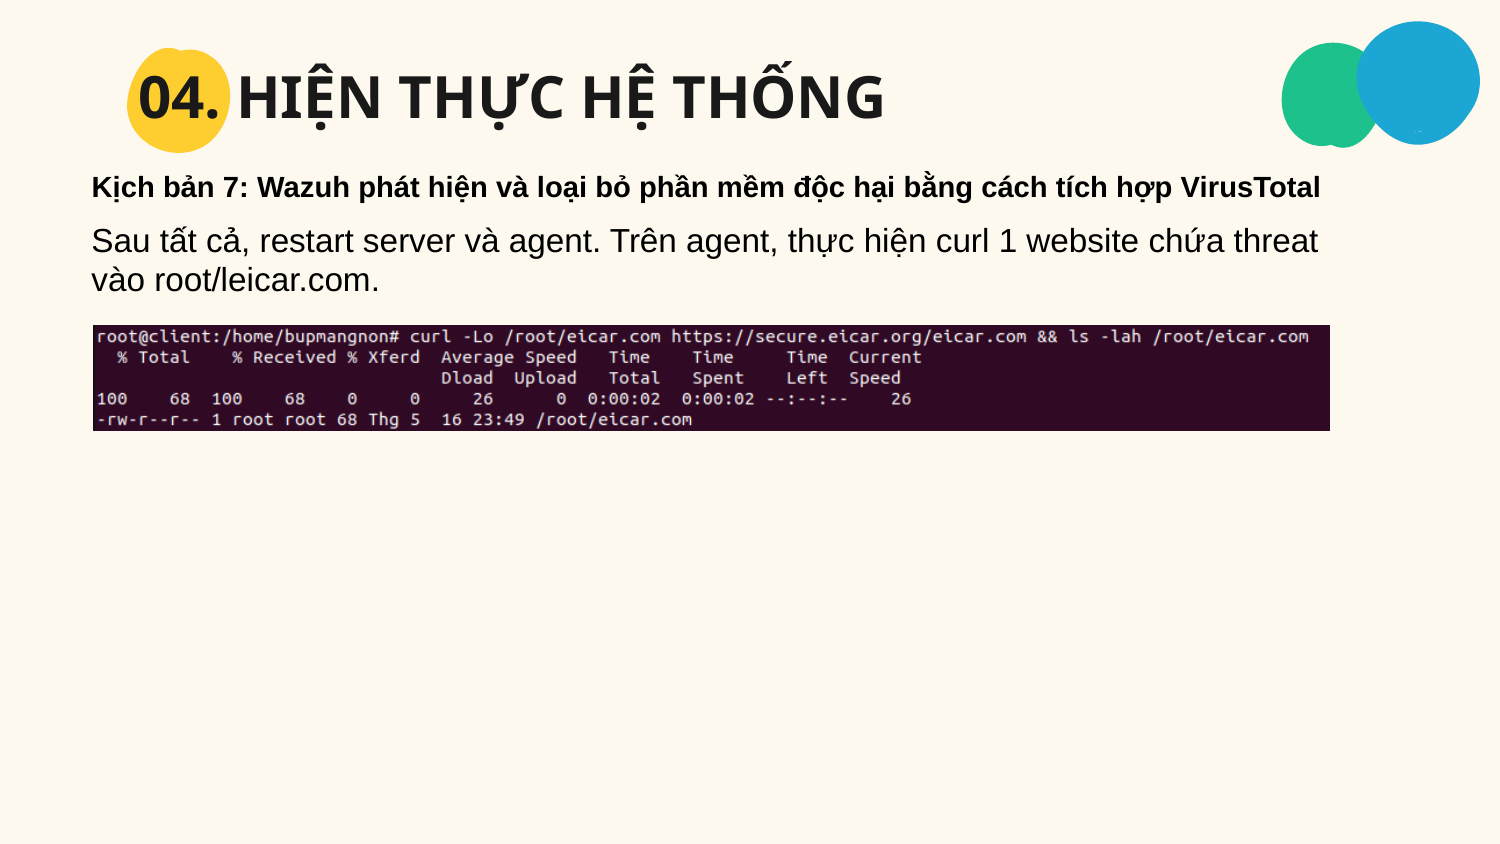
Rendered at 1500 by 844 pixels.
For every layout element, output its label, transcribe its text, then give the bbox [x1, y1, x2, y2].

text_box [1307, 42, 1361, 50]
text_box [1356, 21, 1480, 145]
text_box [150, 145, 206, 153]
title 04. HIỆN THỰC HỆ THỐNG [123, 50, 1389, 145]
text_box Sau tất cả, restart server và agent. Trên agent, thực hiện curl 1 website chứa threat vào root/leicar.com. [76, 211, 1373, 426]
text_box Kịch bản 7: Wazuh phát hiện và loại bỏ phần mềm độc hại bằng cách tích hợp VirusTotal [76, 161, 1467, 211]
picture [93, 325, 1331, 431]
